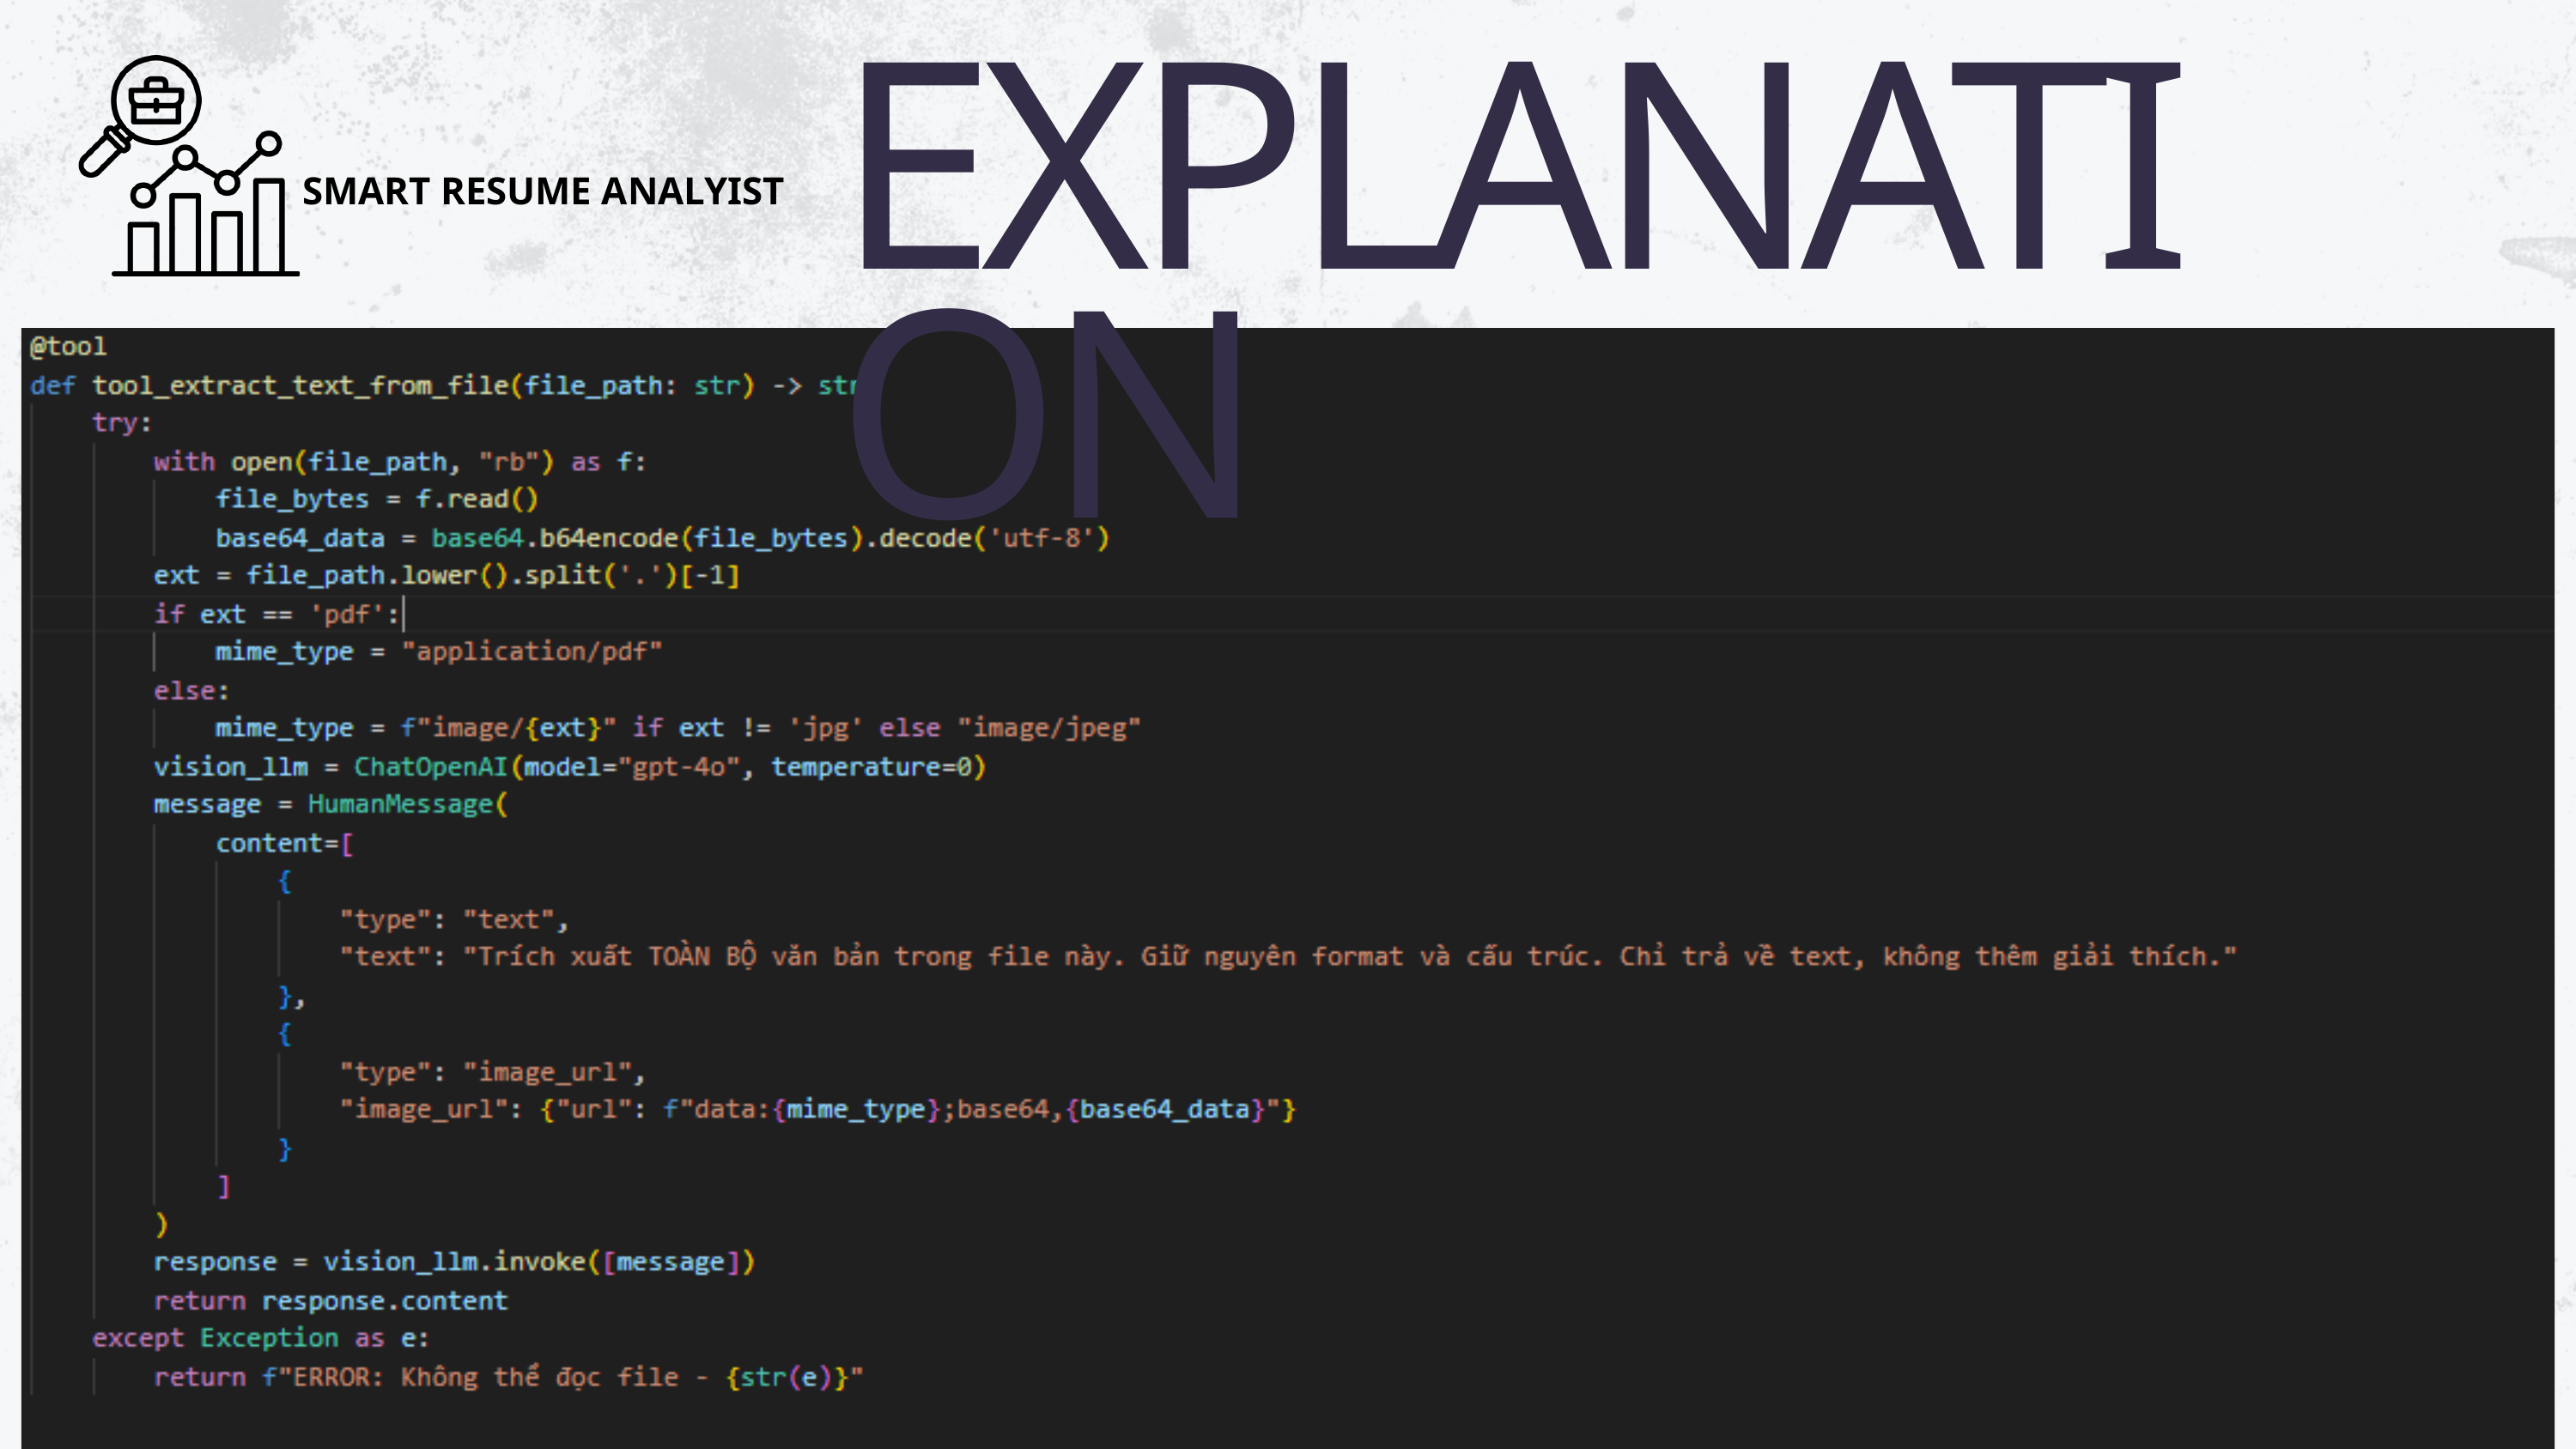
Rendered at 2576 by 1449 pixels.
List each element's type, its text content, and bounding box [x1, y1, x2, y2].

text_box SMART RESUME ANALYIST [294, 171, 794, 213]
text_box [78, 55, 301, 276]
text_box EXPLANATION [836, 78, 2301, 325]
text_box [0, 0, 2576, 1449]
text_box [21, 328, 2555, 1449]
